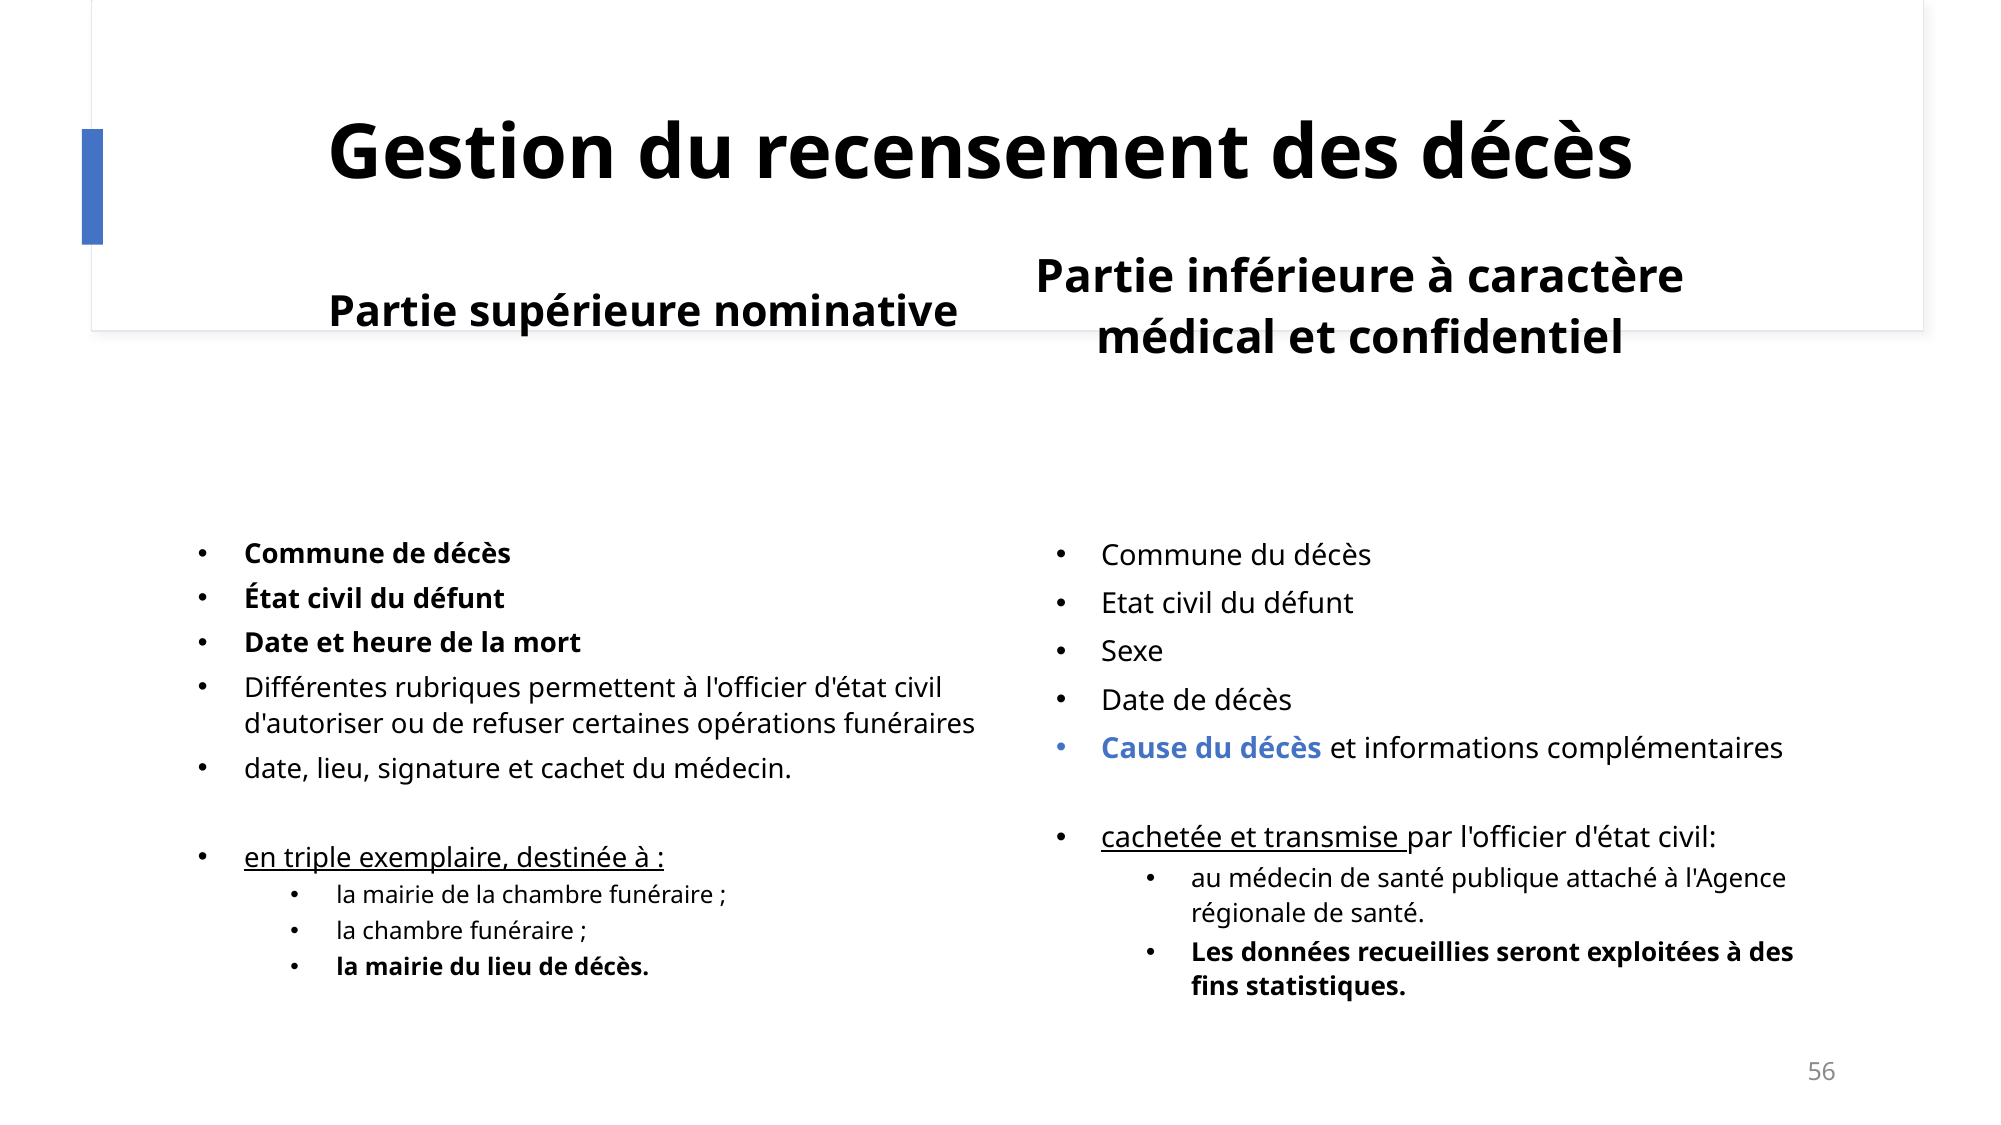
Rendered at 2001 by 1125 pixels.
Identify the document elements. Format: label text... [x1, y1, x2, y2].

slide_number 56 [1401, 1042, 1851, 1103]
list Partie supérieure nominative [312, 267, 976, 343]
list Partie inférieure à caractère médical et confidentiel [1011, 231, 1709, 370]
list Commune de décès État civil du défunt Date et heure de la mort Différentes rubriques permettent à l'officier d'état civil d'autoriser ou de refuser certaines opérations funéraires date, lieu, signature et cachet du médecin. en triple exemplaire, destinée à : la mairie de la chambre funéraire ; la chambre funéraire ; la mairie du lieu de décès. [183, 525, 993, 1013]
list Commune du décès Etat civil du défunt Sexe Date de décès Cause du décès et informations complémentaires cachetée et transmise par l'officier d'état civil: au médecin de santé publique attaché à l'Agence régionale de santé. Les données recueillies seront exploitées à des fins statistiques. [1041, 525, 1851, 1013]
title Gestion du recensement des décès [312, 66, 1688, 242]
